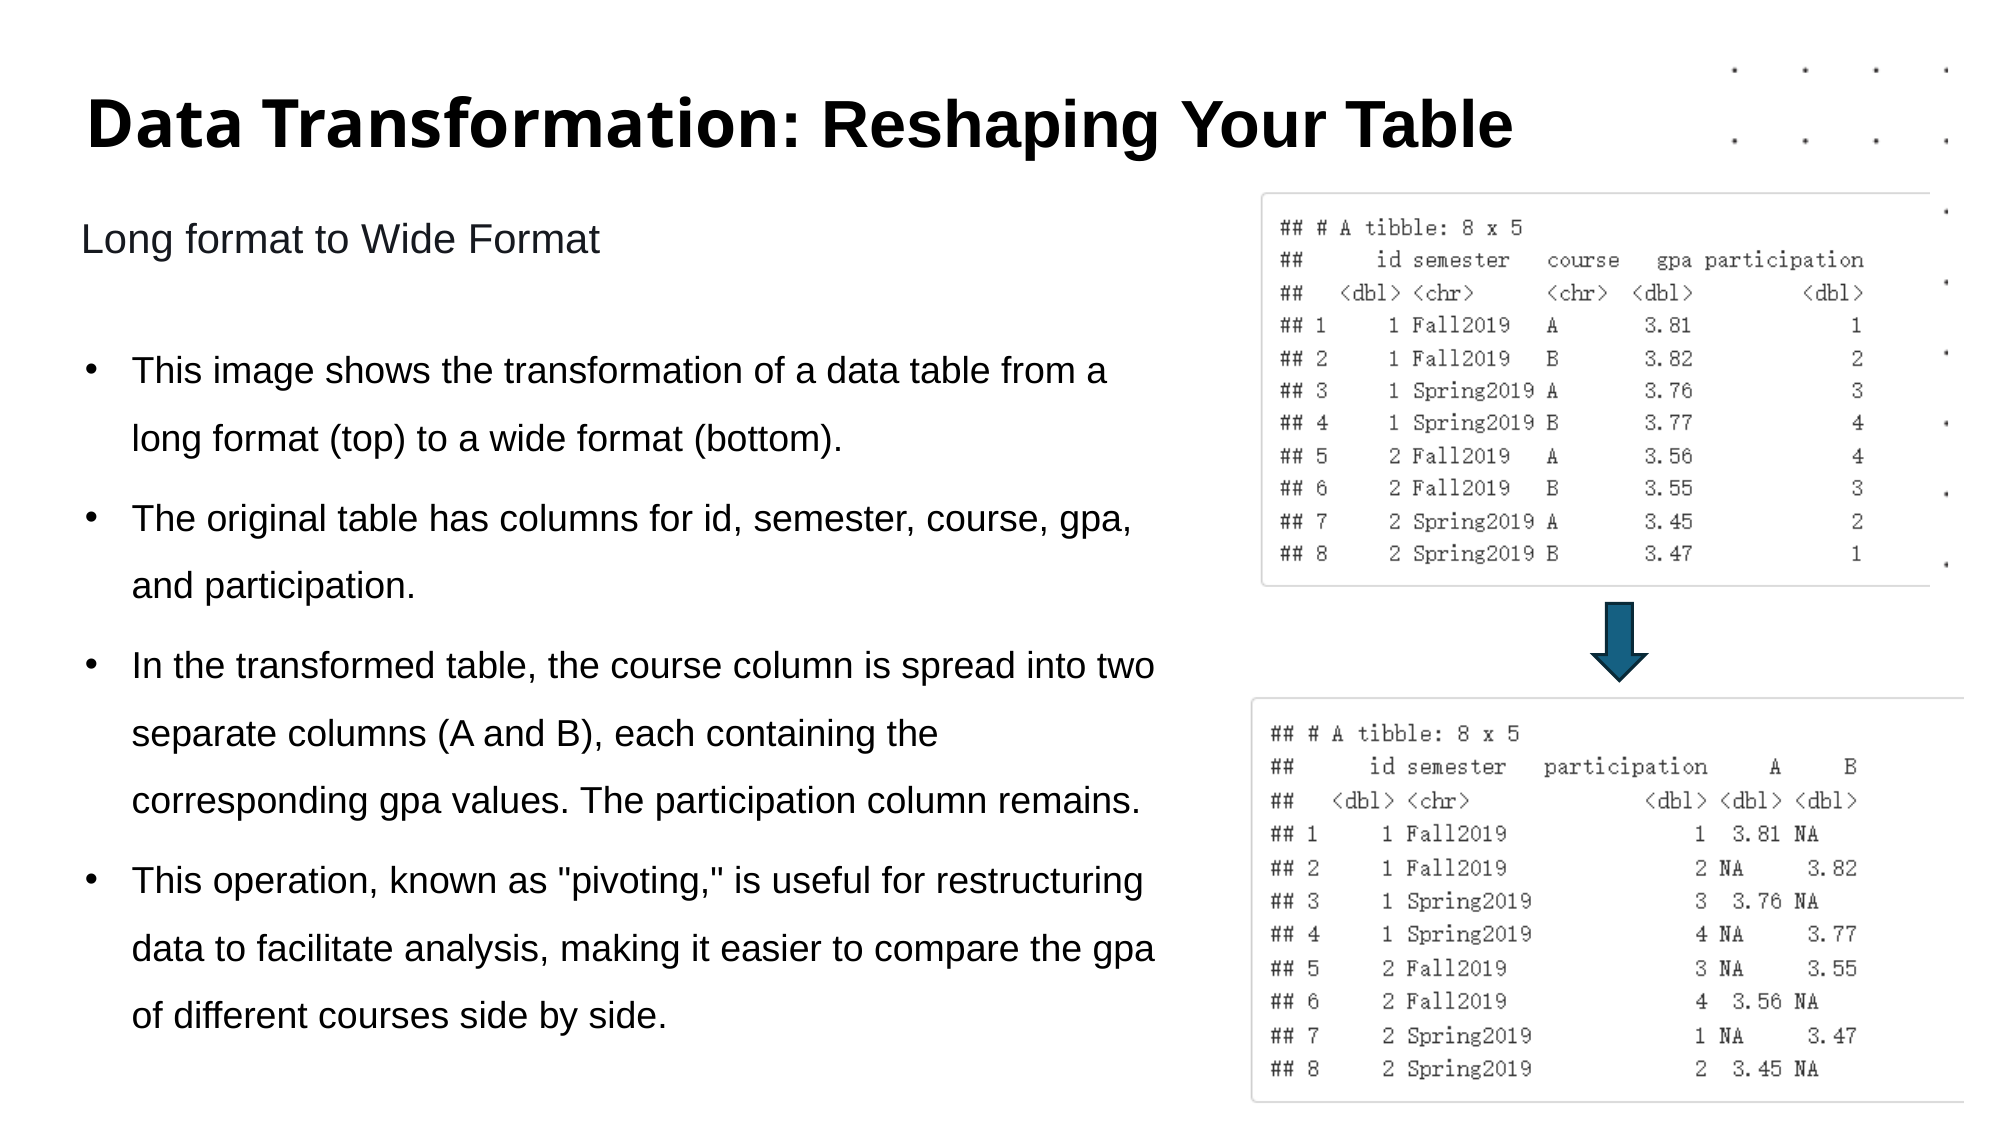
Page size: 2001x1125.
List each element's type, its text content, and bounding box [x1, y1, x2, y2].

text_box Long format to Wide Format [65, 204, 913, 270]
text_box [1589, 601, 1650, 683]
picture [1256, 182, 1931, 599]
picture [1222, 685, 1965, 1125]
text_box This image shows the transformation of a data table from a long format (top) to a wide format (bottom). The original table has columns for id, semester, course, gpa, and participation. In the transformed table, the course column is spread into two separate columns (A and B), each containing the corresponding gpa values. The participation column remains. This operation, known as "pivoting," is useful for restructuring data to facilitate analysis, making it easier to compare the gpa of different courses side by side. [70, 316, 1199, 1044]
title Data Transformation: Reshaping Your Table [70, 73, 1660, 170]
